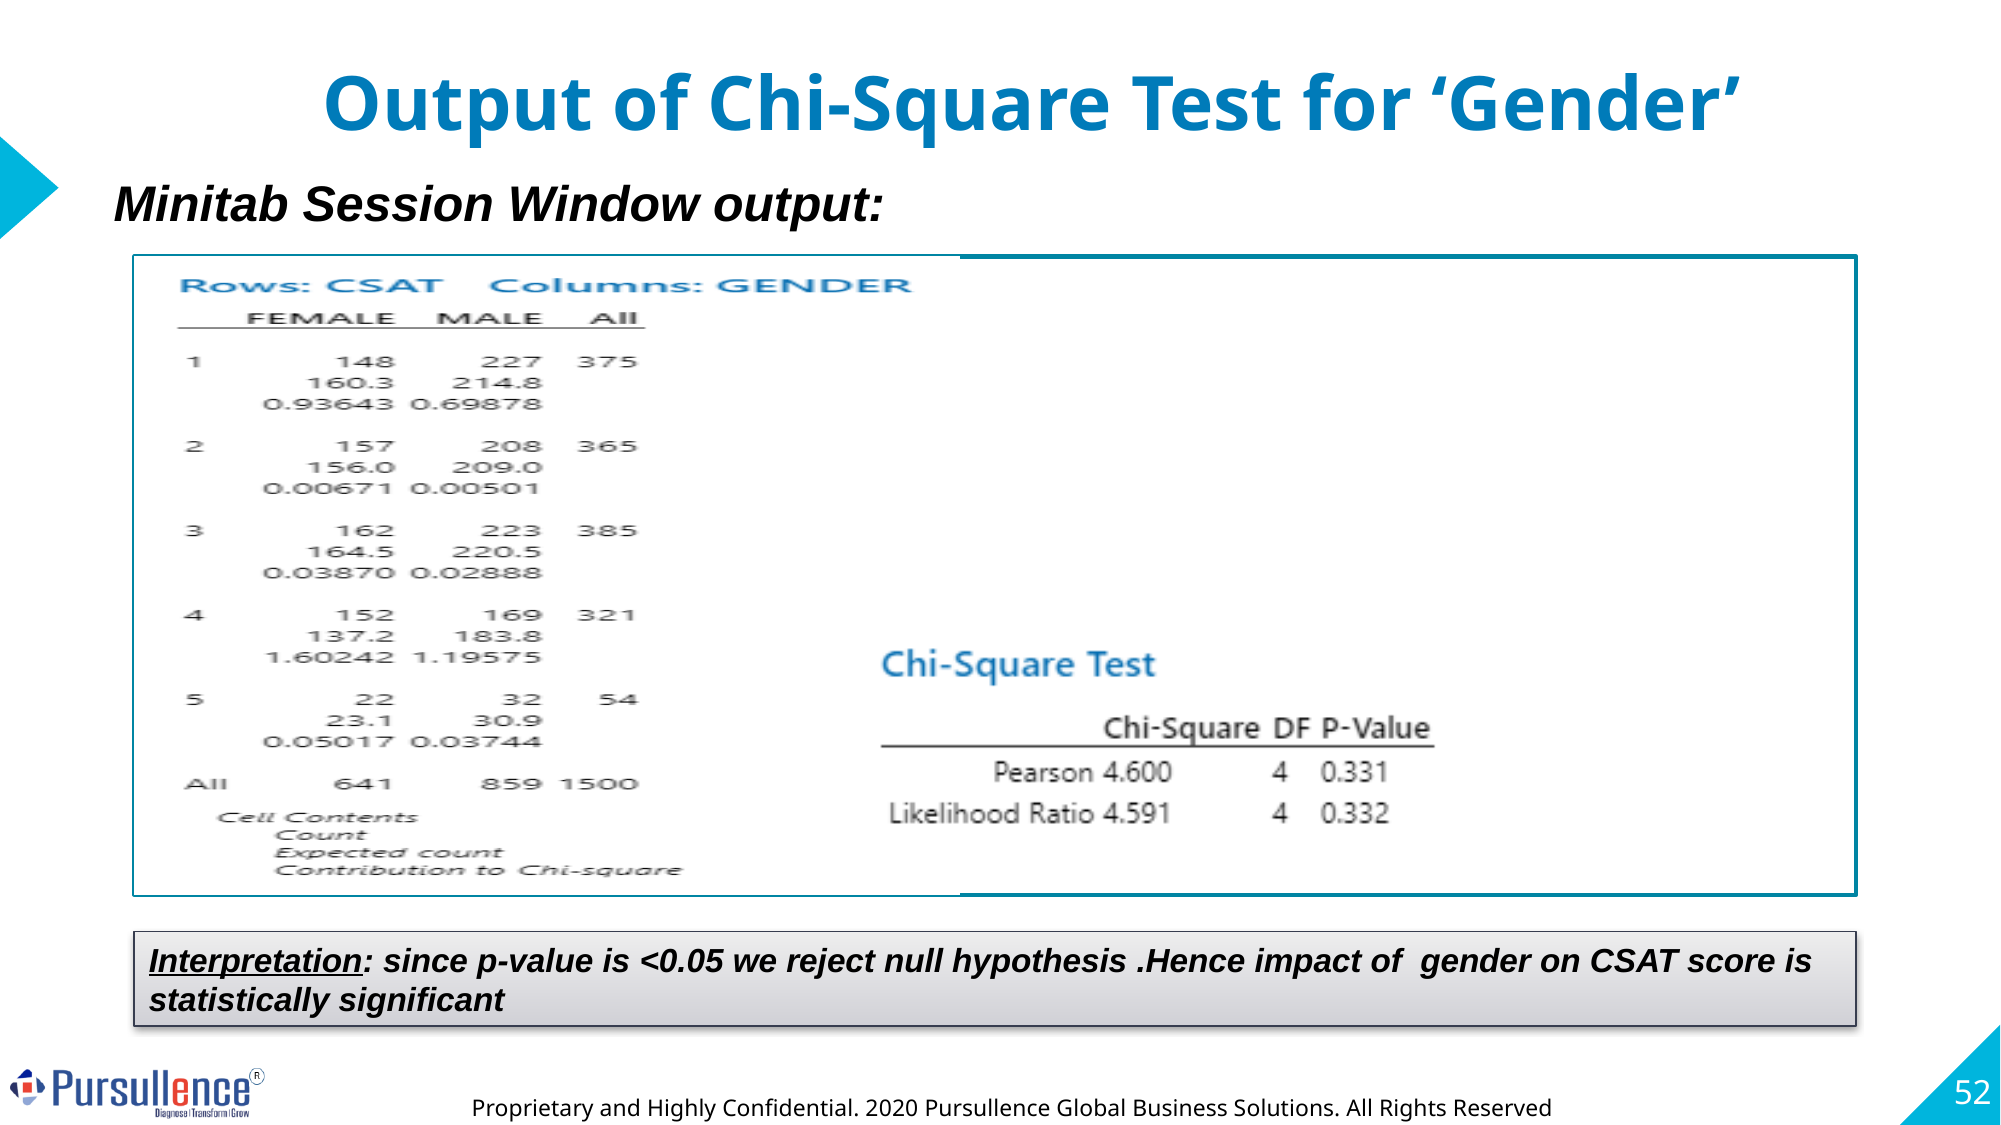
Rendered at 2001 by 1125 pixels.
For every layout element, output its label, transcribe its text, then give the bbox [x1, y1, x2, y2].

text_box Interpretation: since p-value is <0.05 we reject null hypothesis .Hence impact of gender on CSAT score is statistically significant [133, 931, 1857, 1027]
text_box [958, 254, 1858, 897]
picture [0, 1061, 265, 1122]
slide_number 52 [1891, 1014, 1992, 1117]
text_box Output of Chi-Square Test for ‘Gender’ [304, 21, 1761, 135]
text_box Proprietary and Highly Confidential. 2020 Pursullence Global Business Solutions. All Rights Reserved [456, 1085, 1734, 1125]
picture [135, 257, 1469, 894]
text_box Minitab Session Window output: [98, 164, 919, 240]
